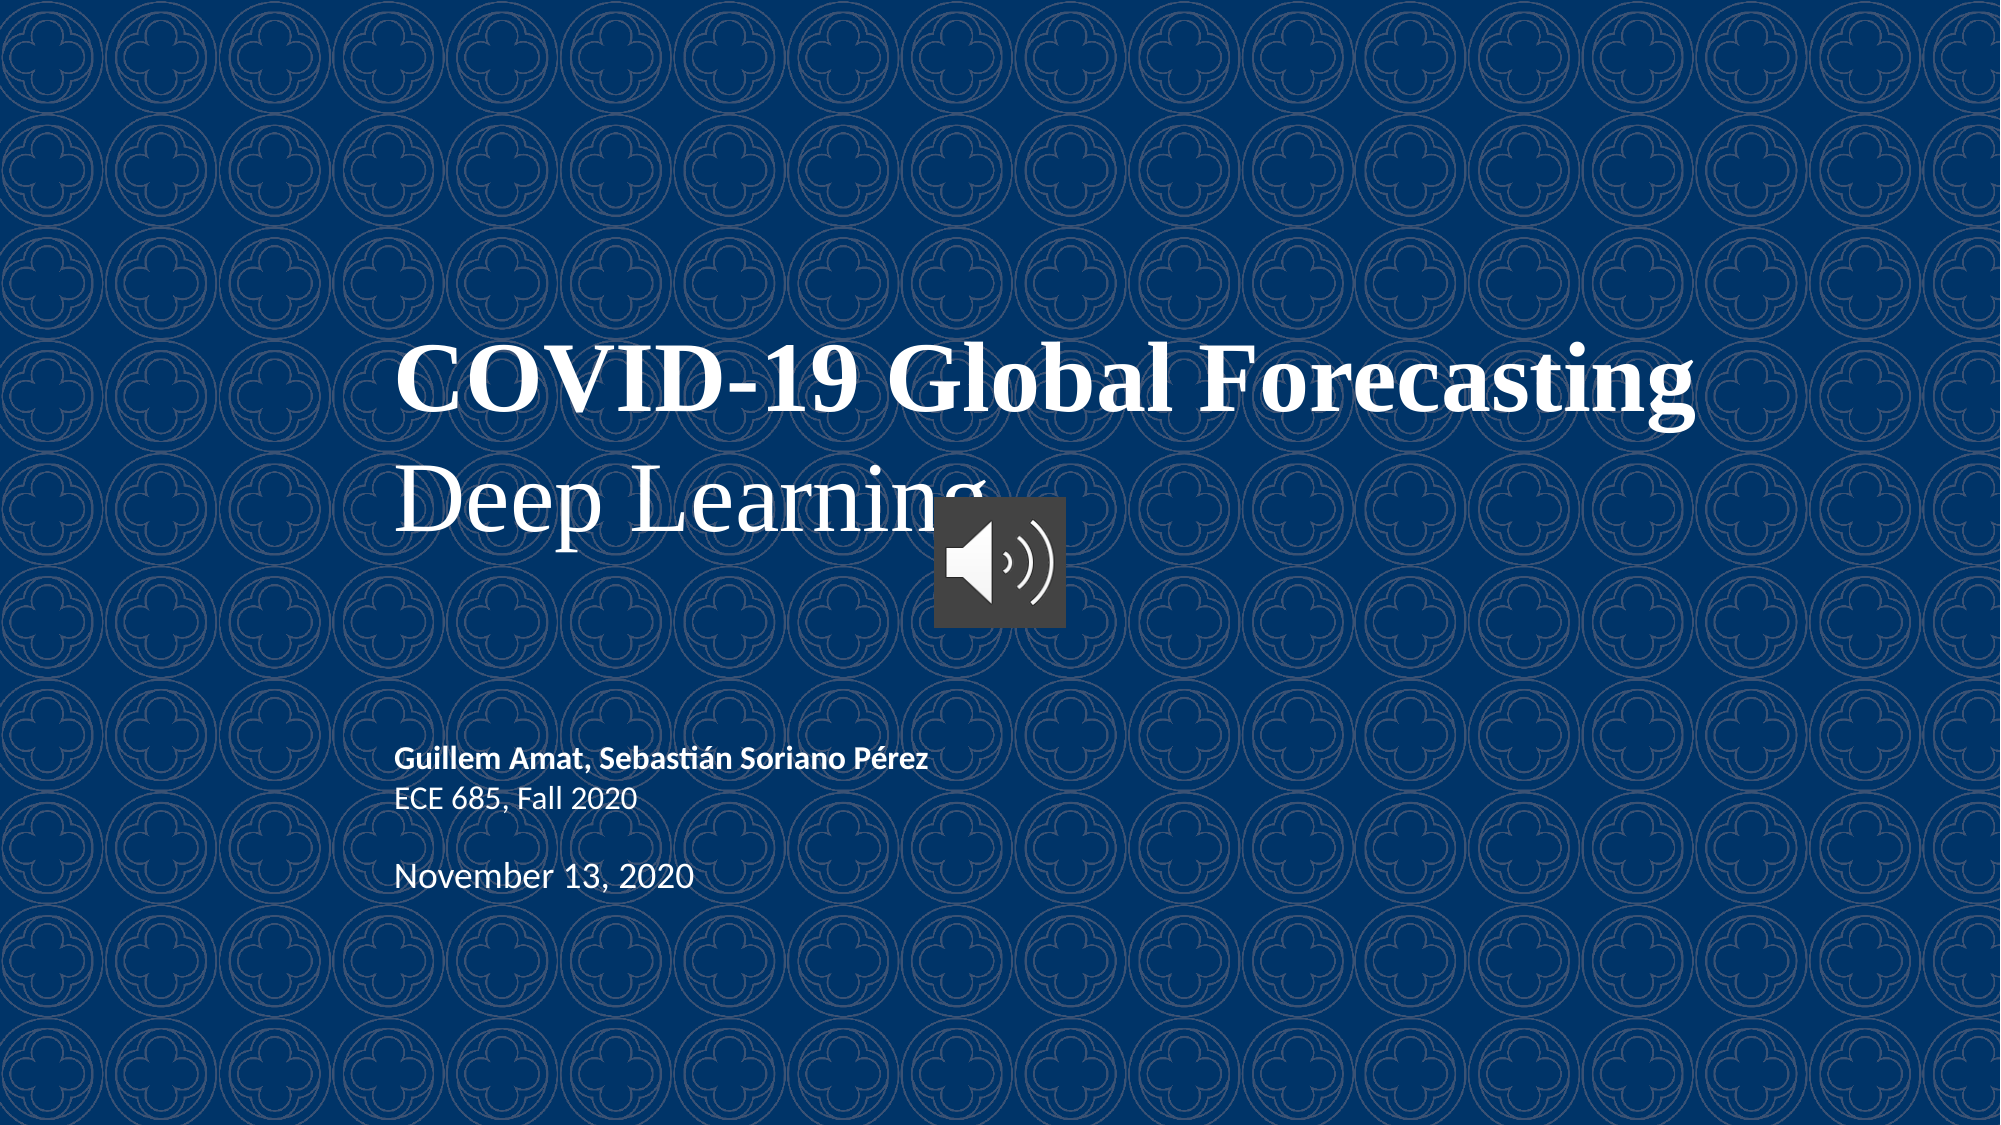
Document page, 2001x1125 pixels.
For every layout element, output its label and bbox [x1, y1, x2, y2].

picture [0, 0, 2000, 1125]
text_box [379, 728, 1734, 905]
